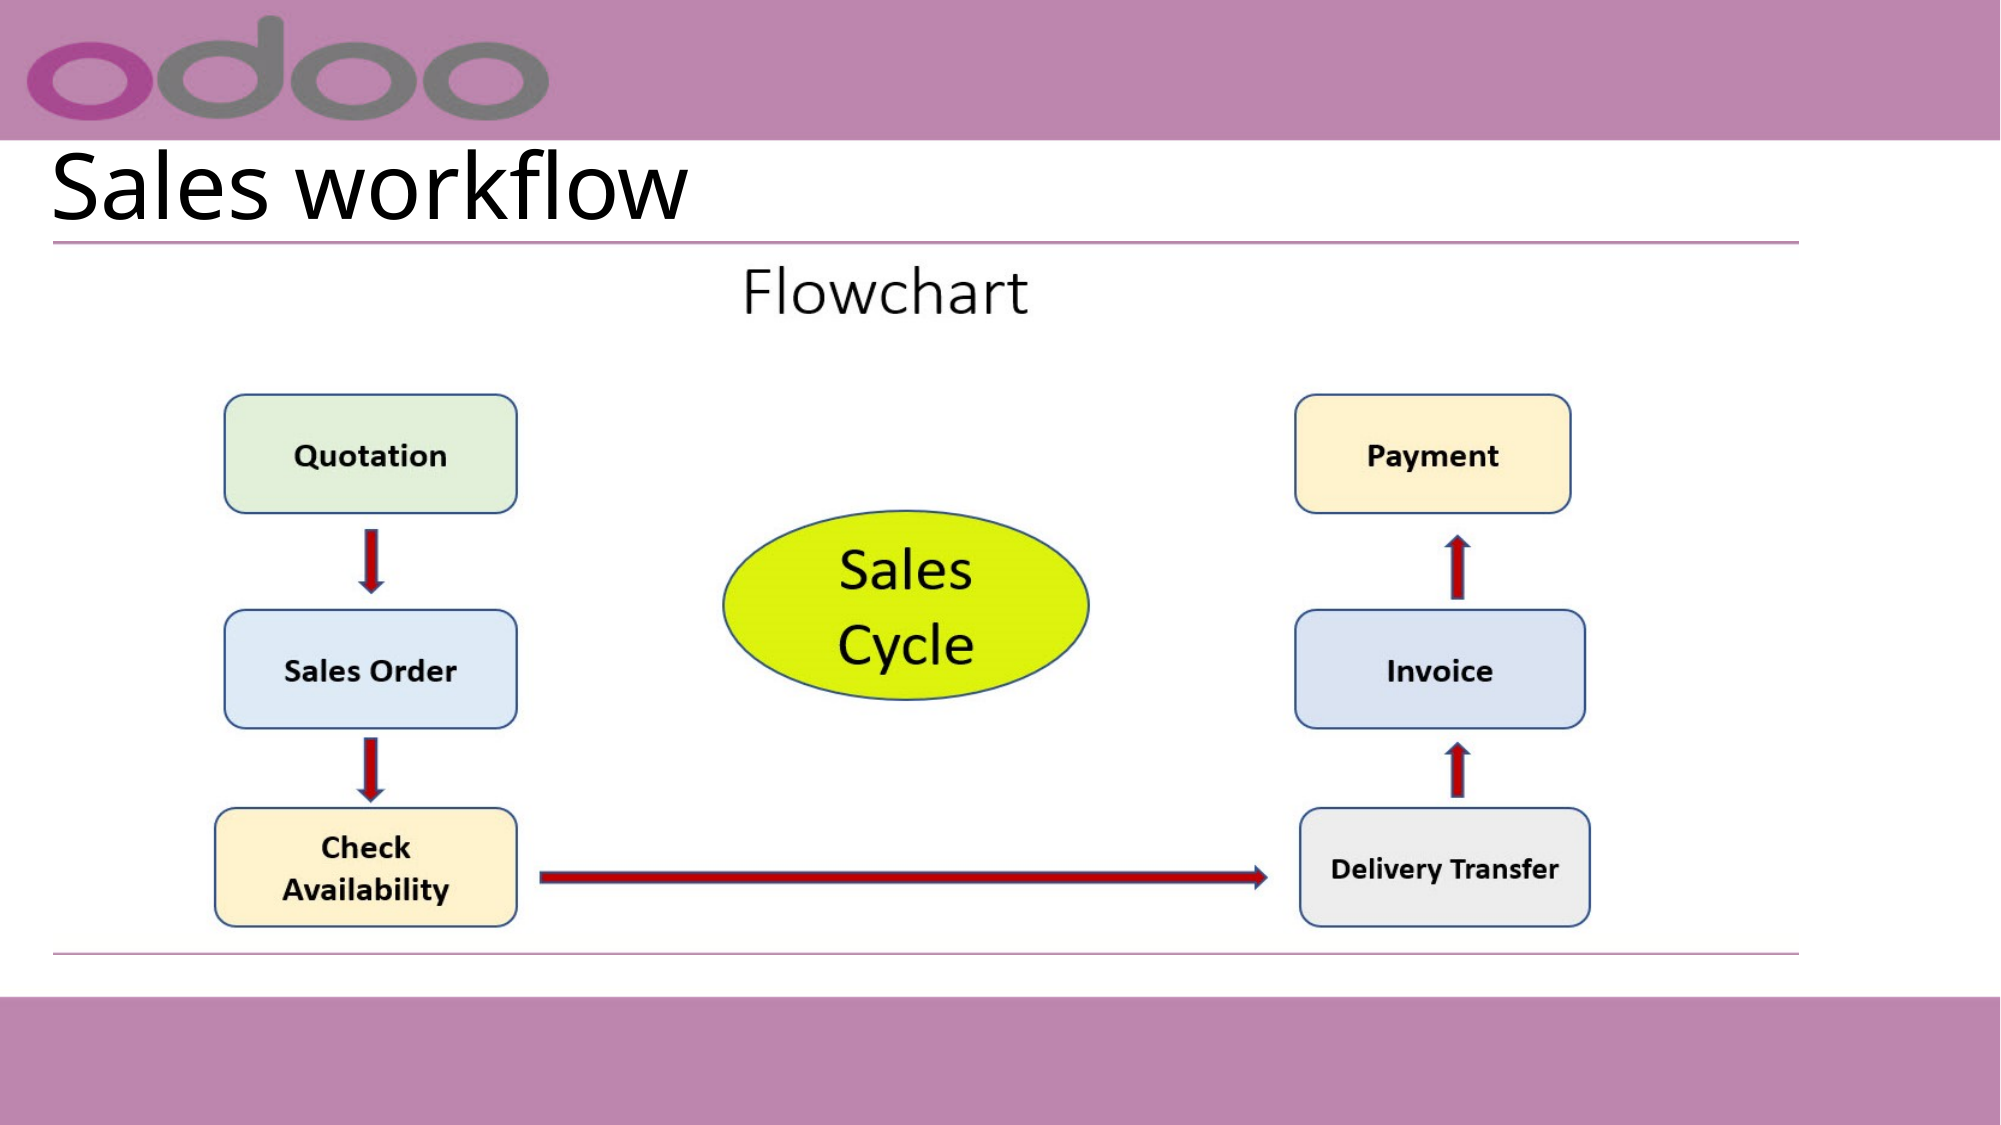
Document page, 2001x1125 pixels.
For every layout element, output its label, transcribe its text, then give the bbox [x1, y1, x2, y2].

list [53, 241, 1799, 956]
picture [0, 0, 2001, 1125]
title Sales workflow [34, 103, 1863, 278]
